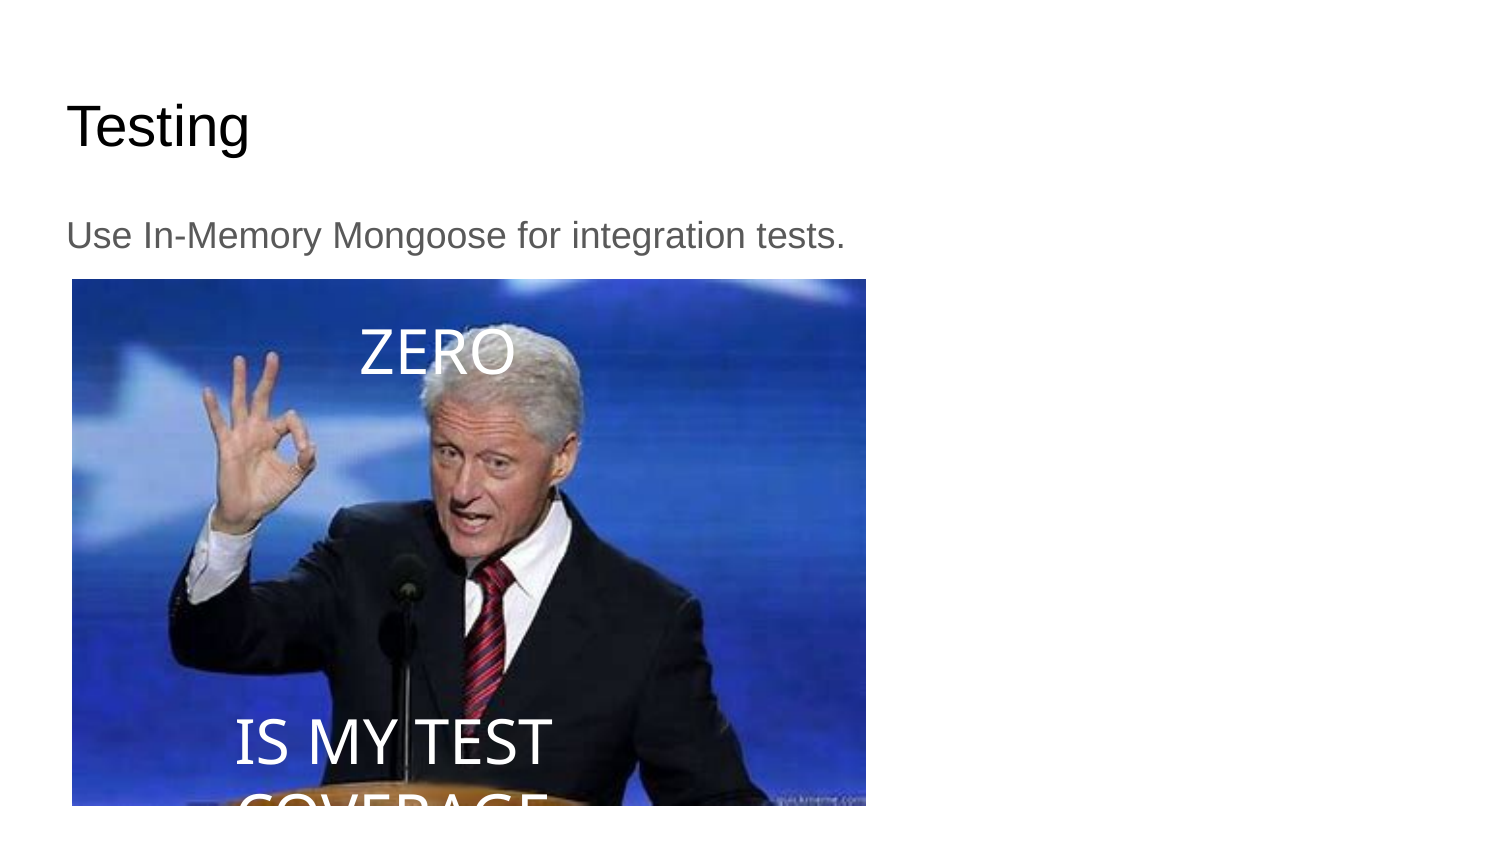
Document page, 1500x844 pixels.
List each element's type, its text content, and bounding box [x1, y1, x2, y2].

list Use In-Memory Mongoose for integration tests. [51, 189, 1449, 750]
title Testing [51, 72, 1449, 167]
picture [72, 278, 867, 807]
